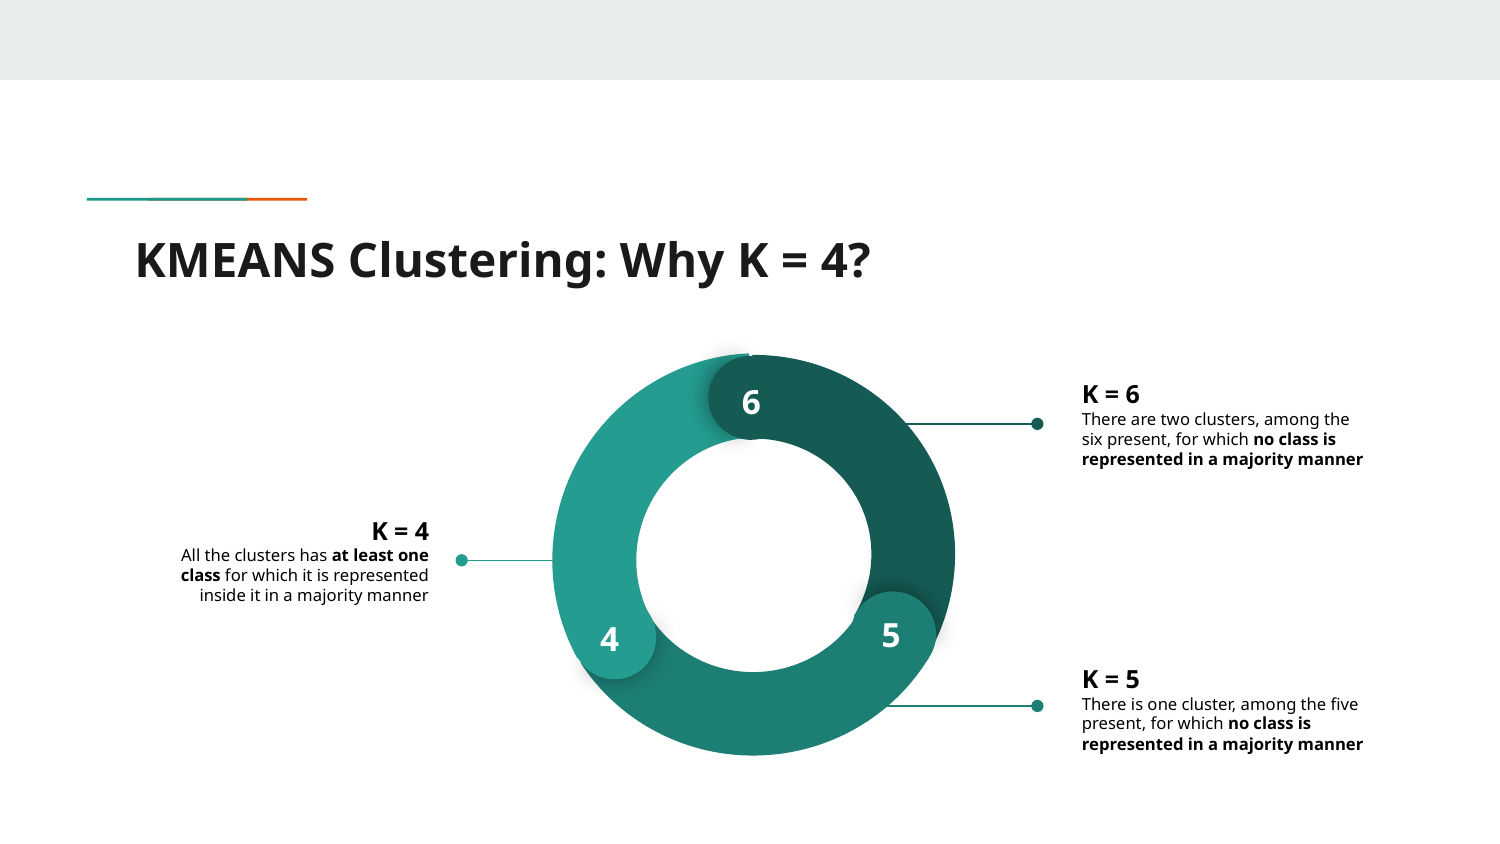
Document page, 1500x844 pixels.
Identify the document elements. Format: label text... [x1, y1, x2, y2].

title KMEANS Clustering: Why K = 4? [119, 214, 1381, 303]
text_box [130, 466, 465, 655]
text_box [1039, 614, 1381, 803]
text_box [470, 281, 1035, 833]
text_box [1039, 329, 1381, 518]
